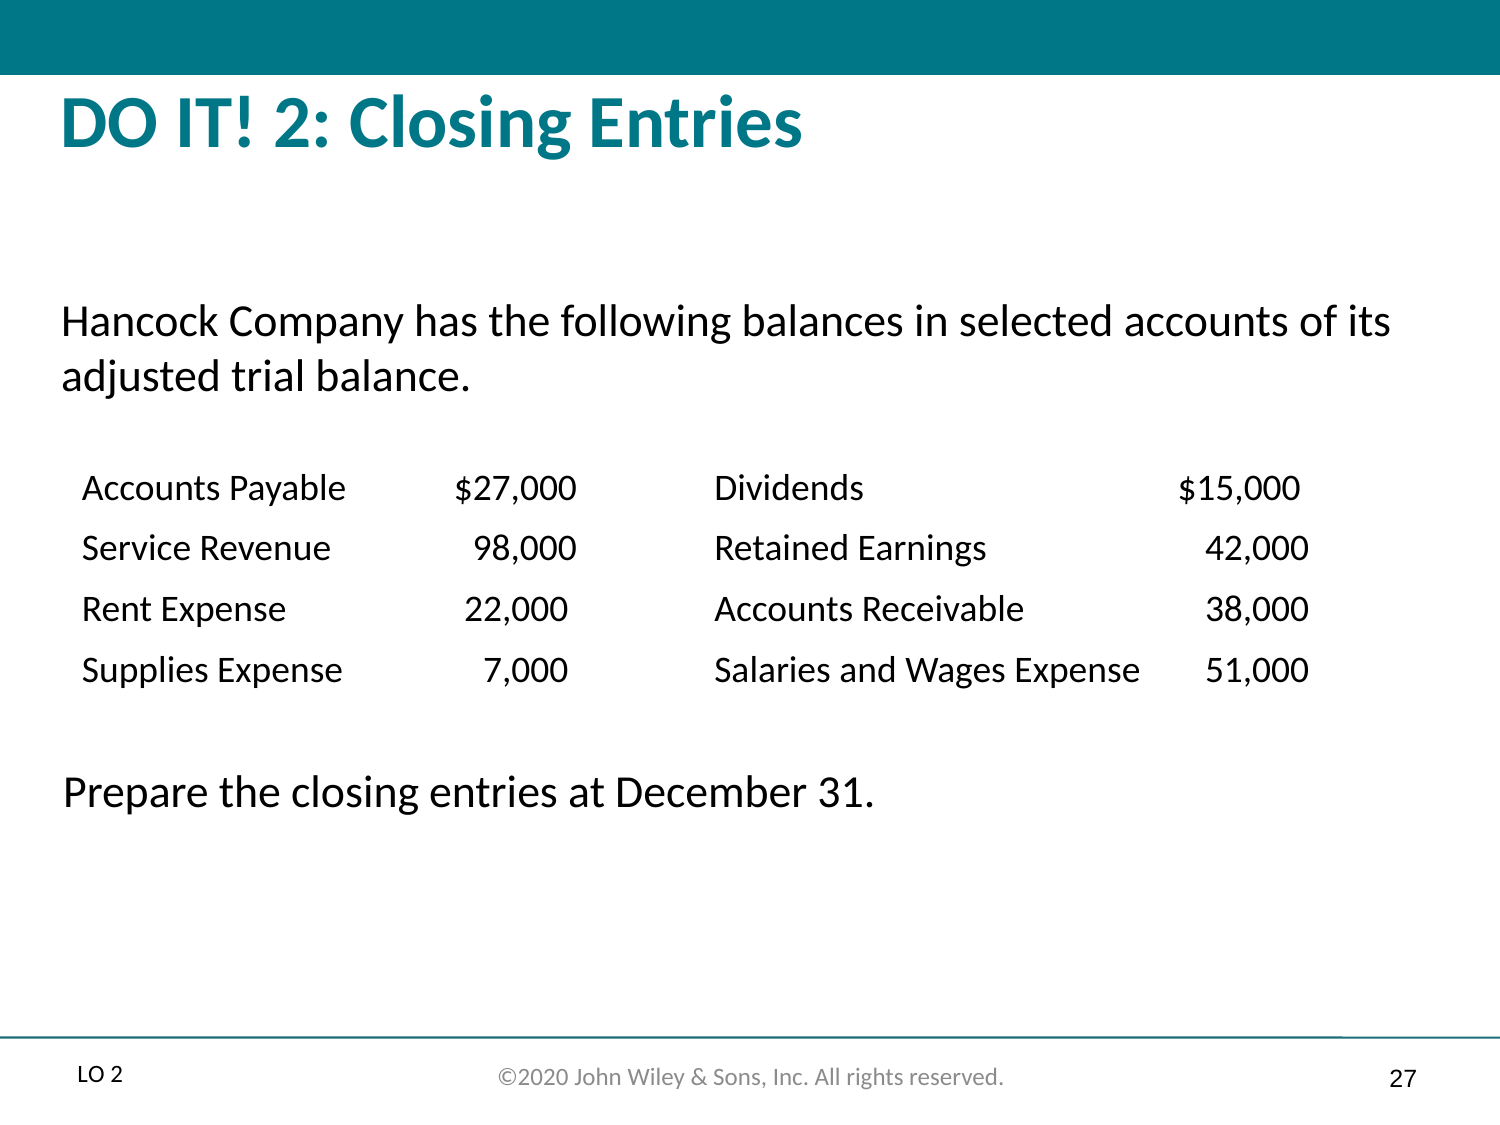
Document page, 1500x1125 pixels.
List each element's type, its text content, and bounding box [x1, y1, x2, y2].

table_header Accounts Payable [67, 464, 417, 525]
table_header $15,000 [1163, 465, 1323, 522]
table_cell 98,000 [417, 525, 592, 586]
table_cell Retained Earnings [700, 528, 1161, 585]
table_cell Accounts Receivable [700, 587, 1161, 646]
table_cell Service Revenue [67, 525, 417, 586]
title DO IT! 2: Closing Entries [45, 75, 1447, 235]
table_cell 22,000 [417, 586, 592, 647]
table_cell 38,000 [1163, 587, 1323, 646]
table_cell 7,000 [417, 647, 592, 708]
list Hancock Company has the following balances in selected accounts of its adjusted trial balance. [46, 282, 1447, 403]
table_cell Rent Expense [67, 586, 417, 647]
table_cell 51,000 [1163, 648, 1323, 707]
table_cell Supplies Expense [67, 647, 417, 708]
table_header $27,000 [417, 464, 592, 525]
table_header Dividends [700, 465, 1161, 522]
list Prepare the closing entries at December 31. [48, 754, 1449, 823]
table_cell Salaries and Wages Expense [700, 648, 1161, 707]
table_cell 42,000 [1163, 528, 1323, 585]
list L O 2 [62, 1053, 155, 1099]
